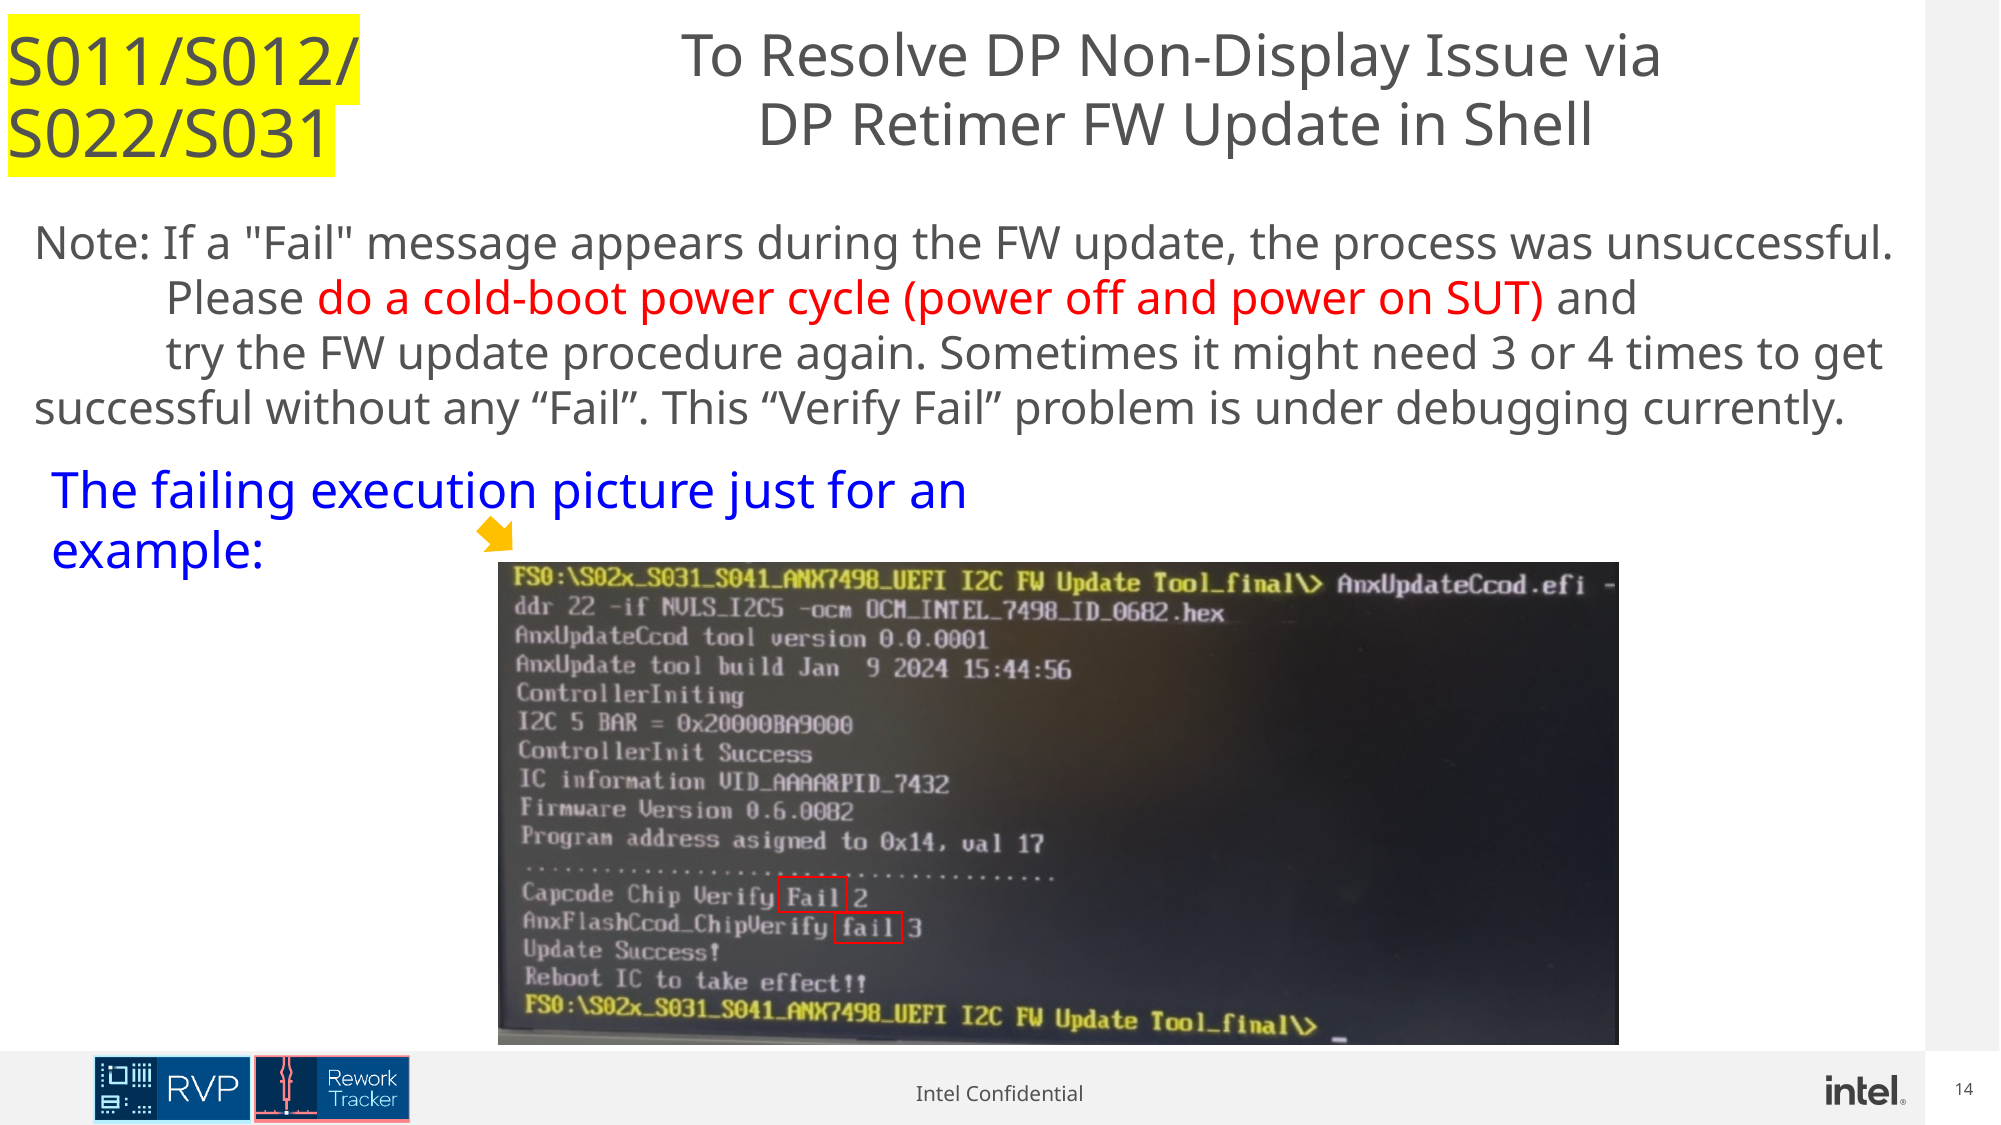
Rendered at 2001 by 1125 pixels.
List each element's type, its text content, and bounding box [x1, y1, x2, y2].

picture [93, 1055, 251, 1124]
text_box To Resolve DP Non-Display Issue via DP Retimer FW Update in Shell [666, 10, 2000, 167]
title S011/S012/S022/S031 [7, 27, 410, 185]
picture [1826, 1075, 1906, 1105]
list Note: If a "Fail" message appears during the FW update, the process was unsuccessful. Please do a cold-boot power cycle (power off and power on SUT) and try the FW update procedure again. Sometimes it might need 3 or 4 times to get successful without any “Fail”. This “Verify Fail” problem is under debugging currently. [33, 213, 2000, 442]
picture [497, 562, 1620, 1046]
picture [254, 1055, 410, 1123]
text_box The failing execution picture just for an example: [51, 458, 1195, 579]
